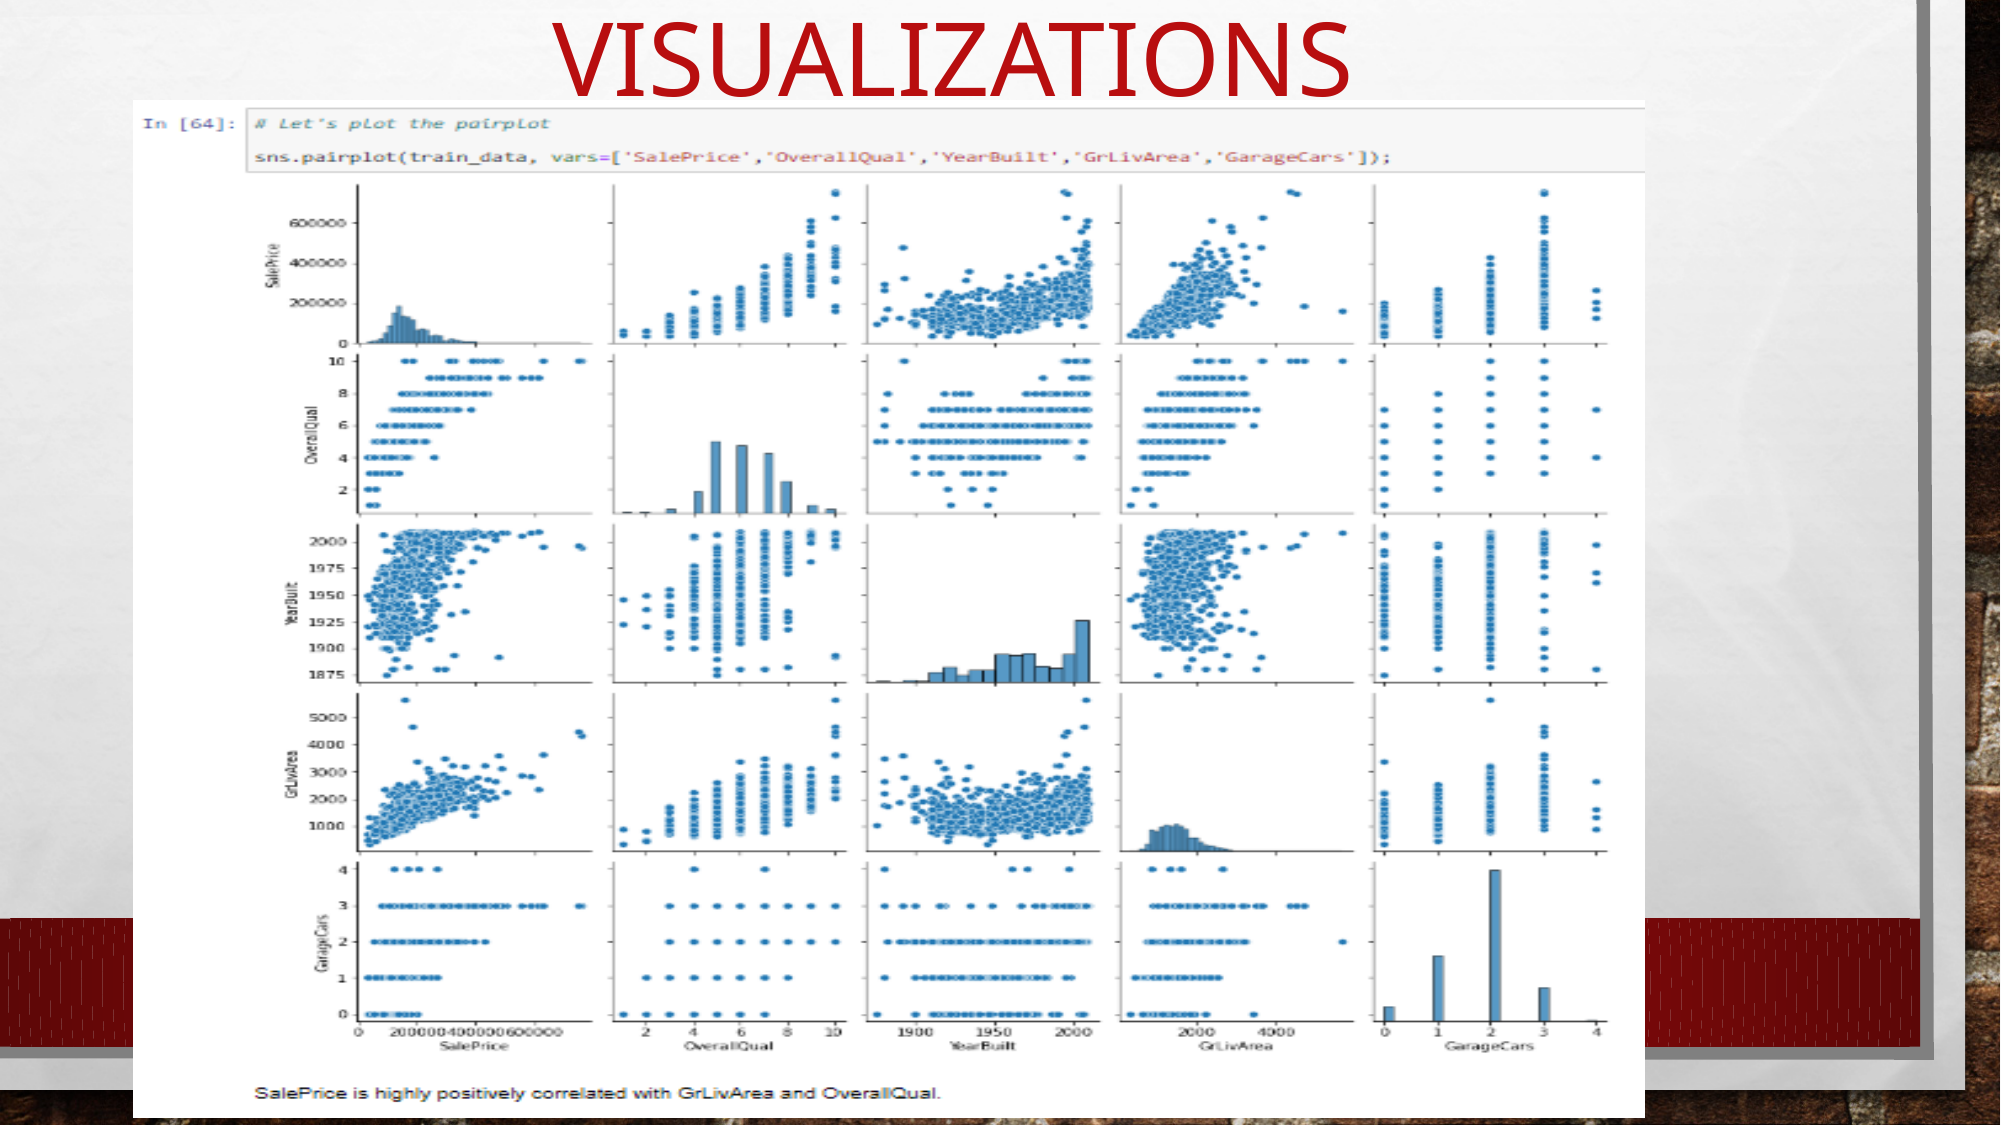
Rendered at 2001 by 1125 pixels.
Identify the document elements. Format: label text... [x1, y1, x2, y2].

title Visualizations [100, 0, 1807, 127]
picture [0, 0, 2000, 1125]
